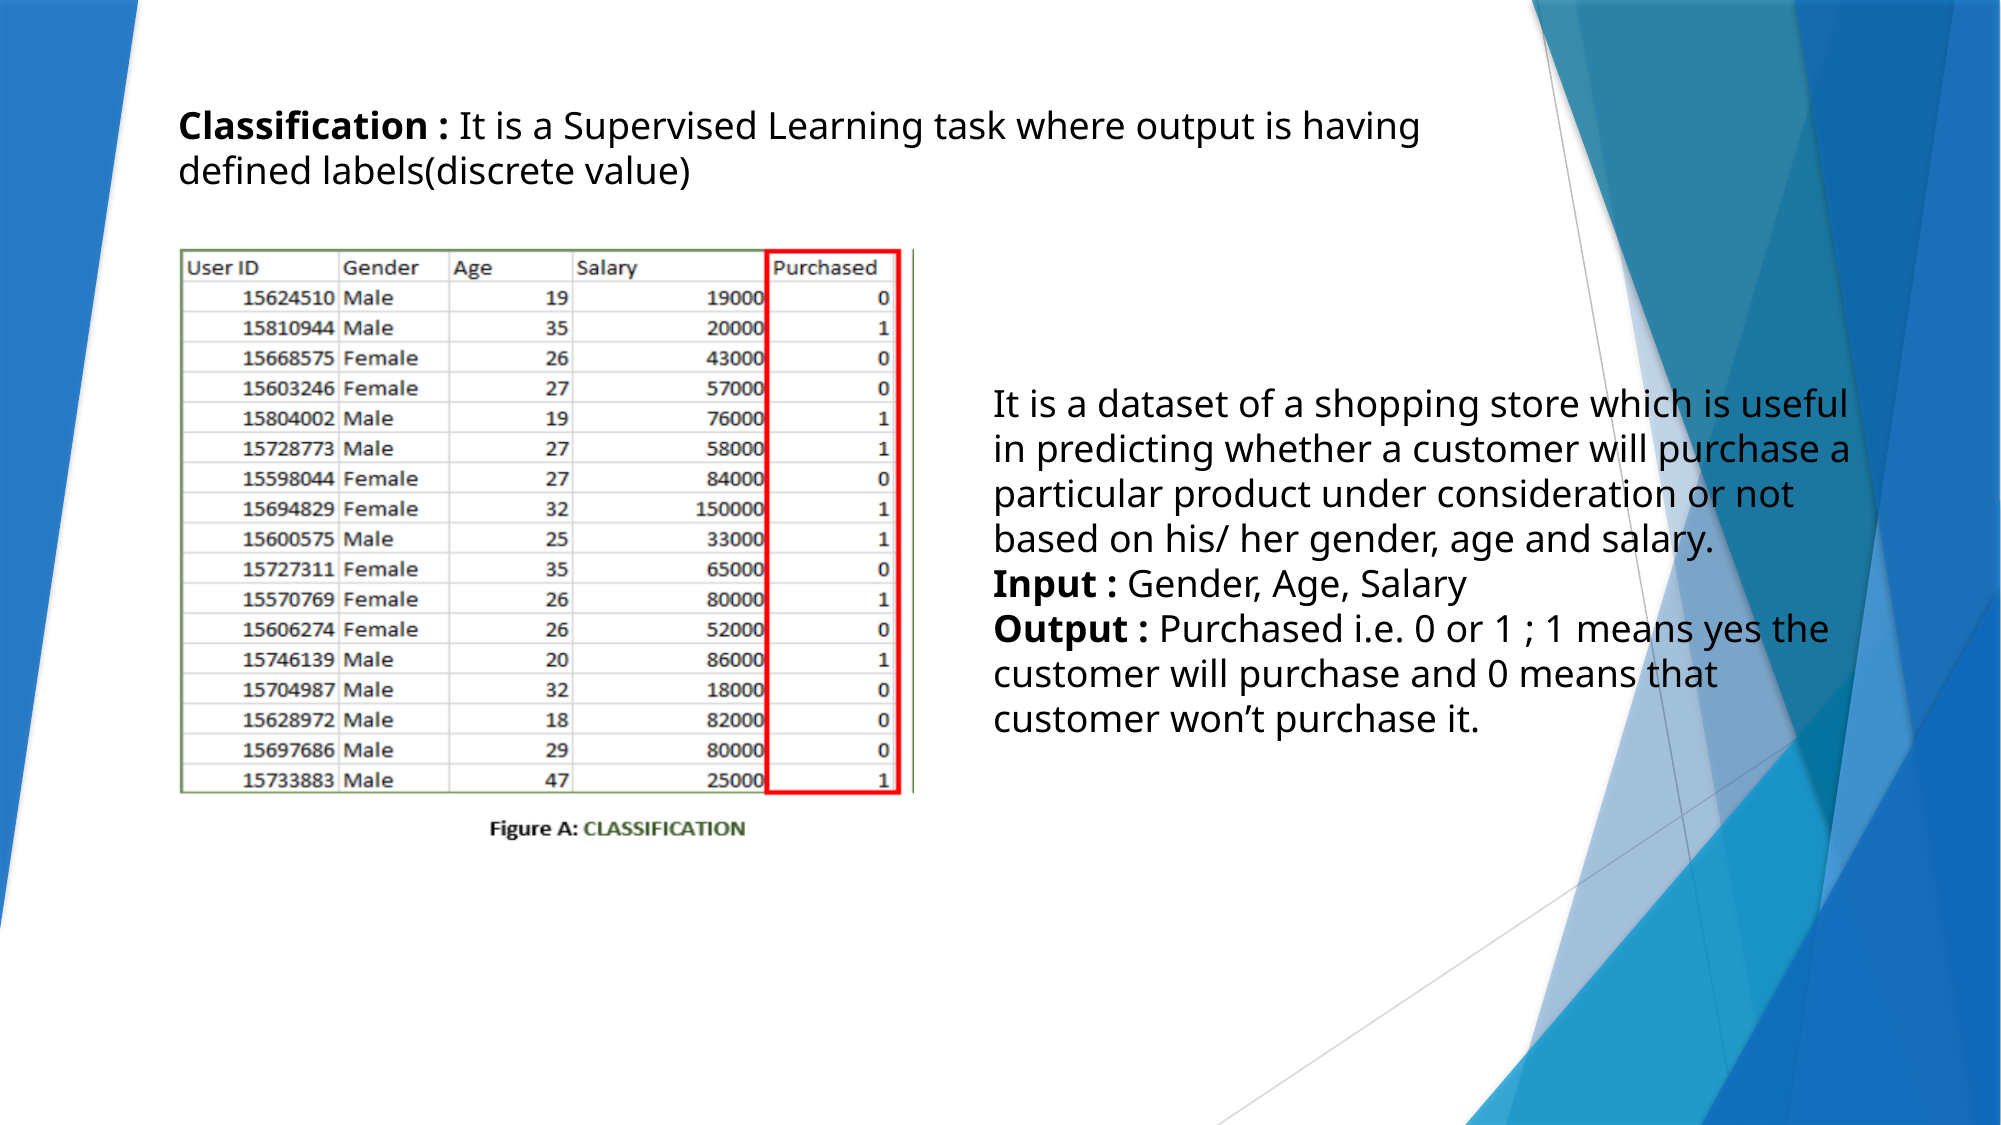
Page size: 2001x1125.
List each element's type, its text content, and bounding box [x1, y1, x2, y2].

text_box Classification : It is a Supervised Learning task where output is having defined labels(discrete value) [163, 94, 1500, 200]
text_box It is a dataset of a shopping store which is useful in predicting whether a customer will purchase a particular product under consideration or not based on his/ her gender, age and salary. Input : Gender, Age, Salary Output : Purchased i.e. 0 or 1 ; 1 means yes the customer will purchase and 0 means that customer won’t purchase it. [978, 373, 1900, 748]
picture [179, 247, 914, 848]
